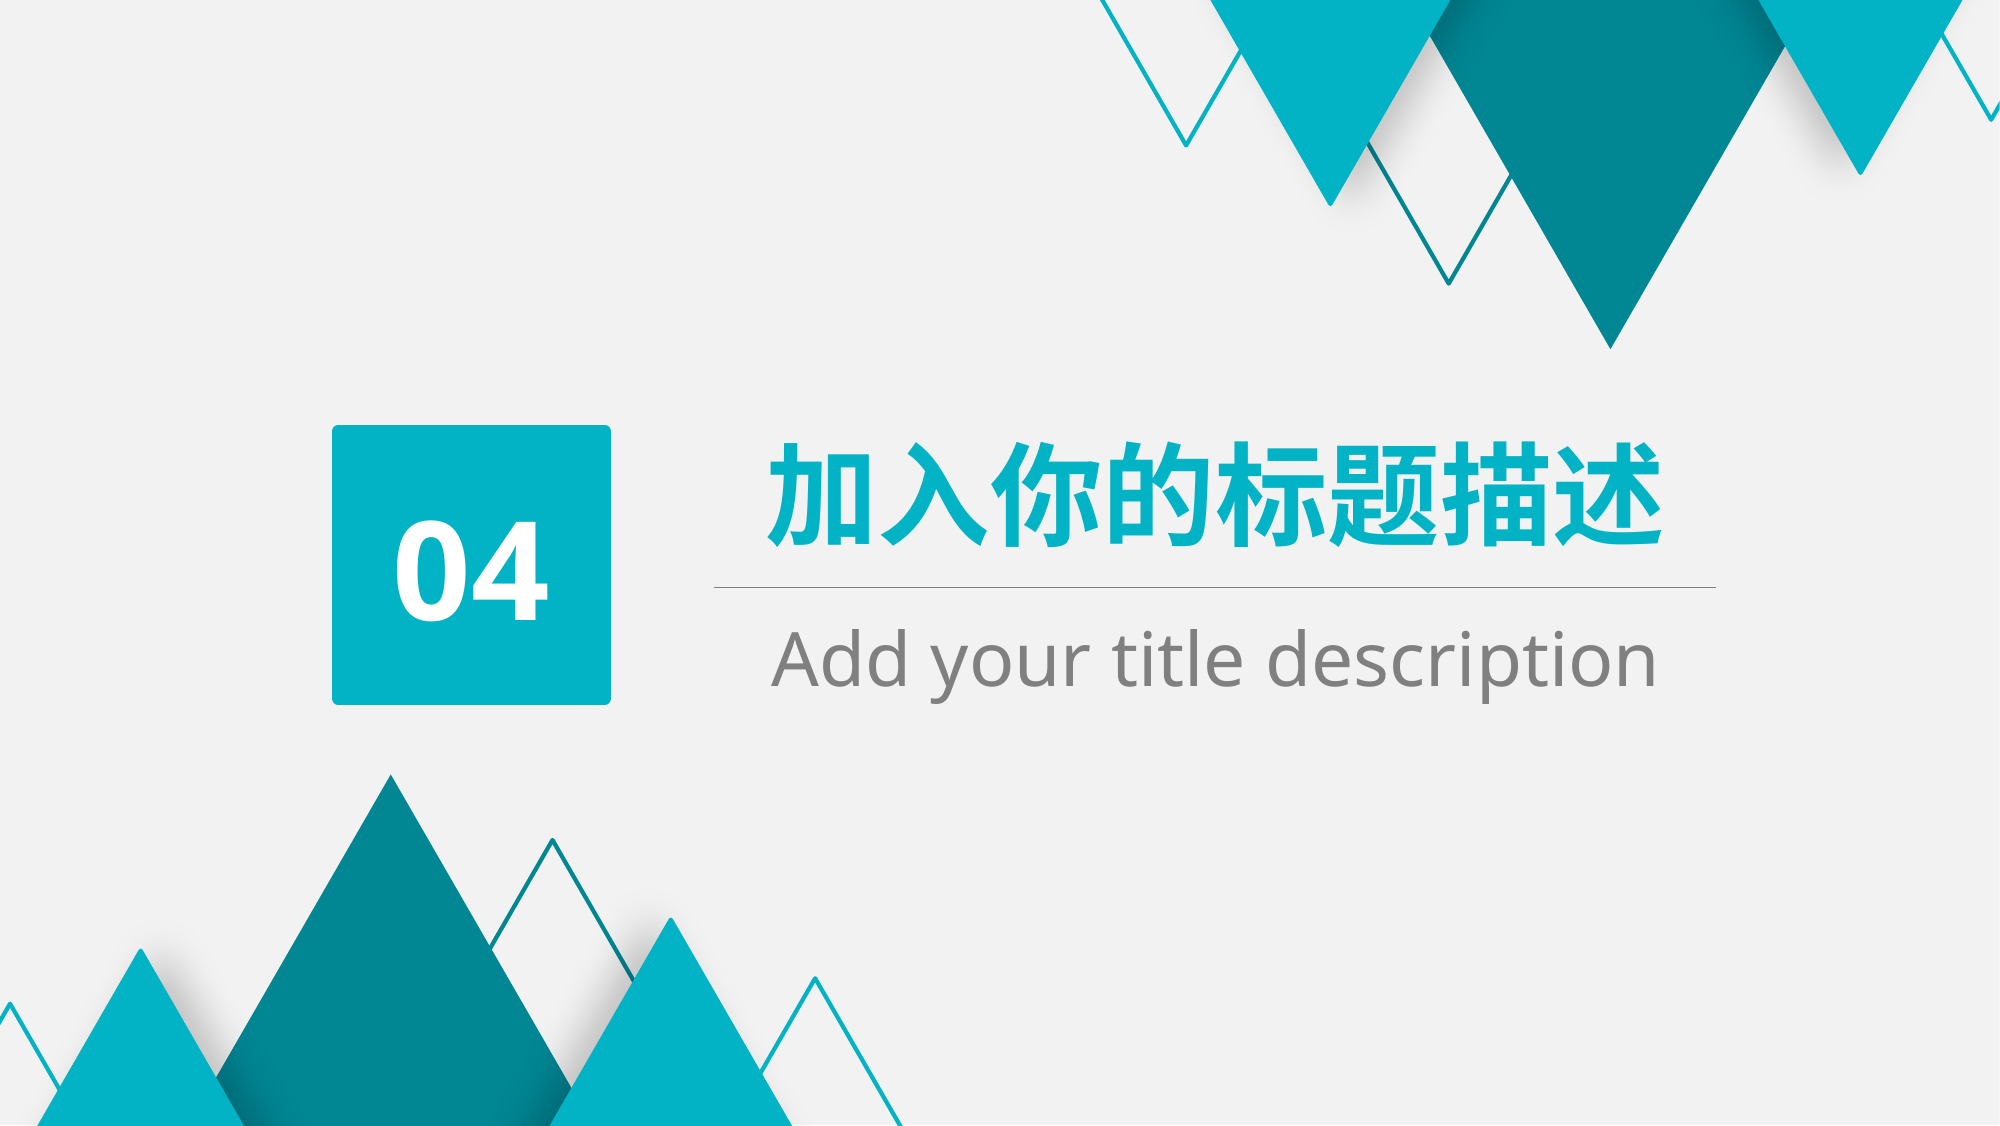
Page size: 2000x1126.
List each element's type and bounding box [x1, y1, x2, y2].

text_box [337, 416, 1717, 711]
text_box [0, 774, 1161, 1126]
text_box [840, 0, 2000, 350]
